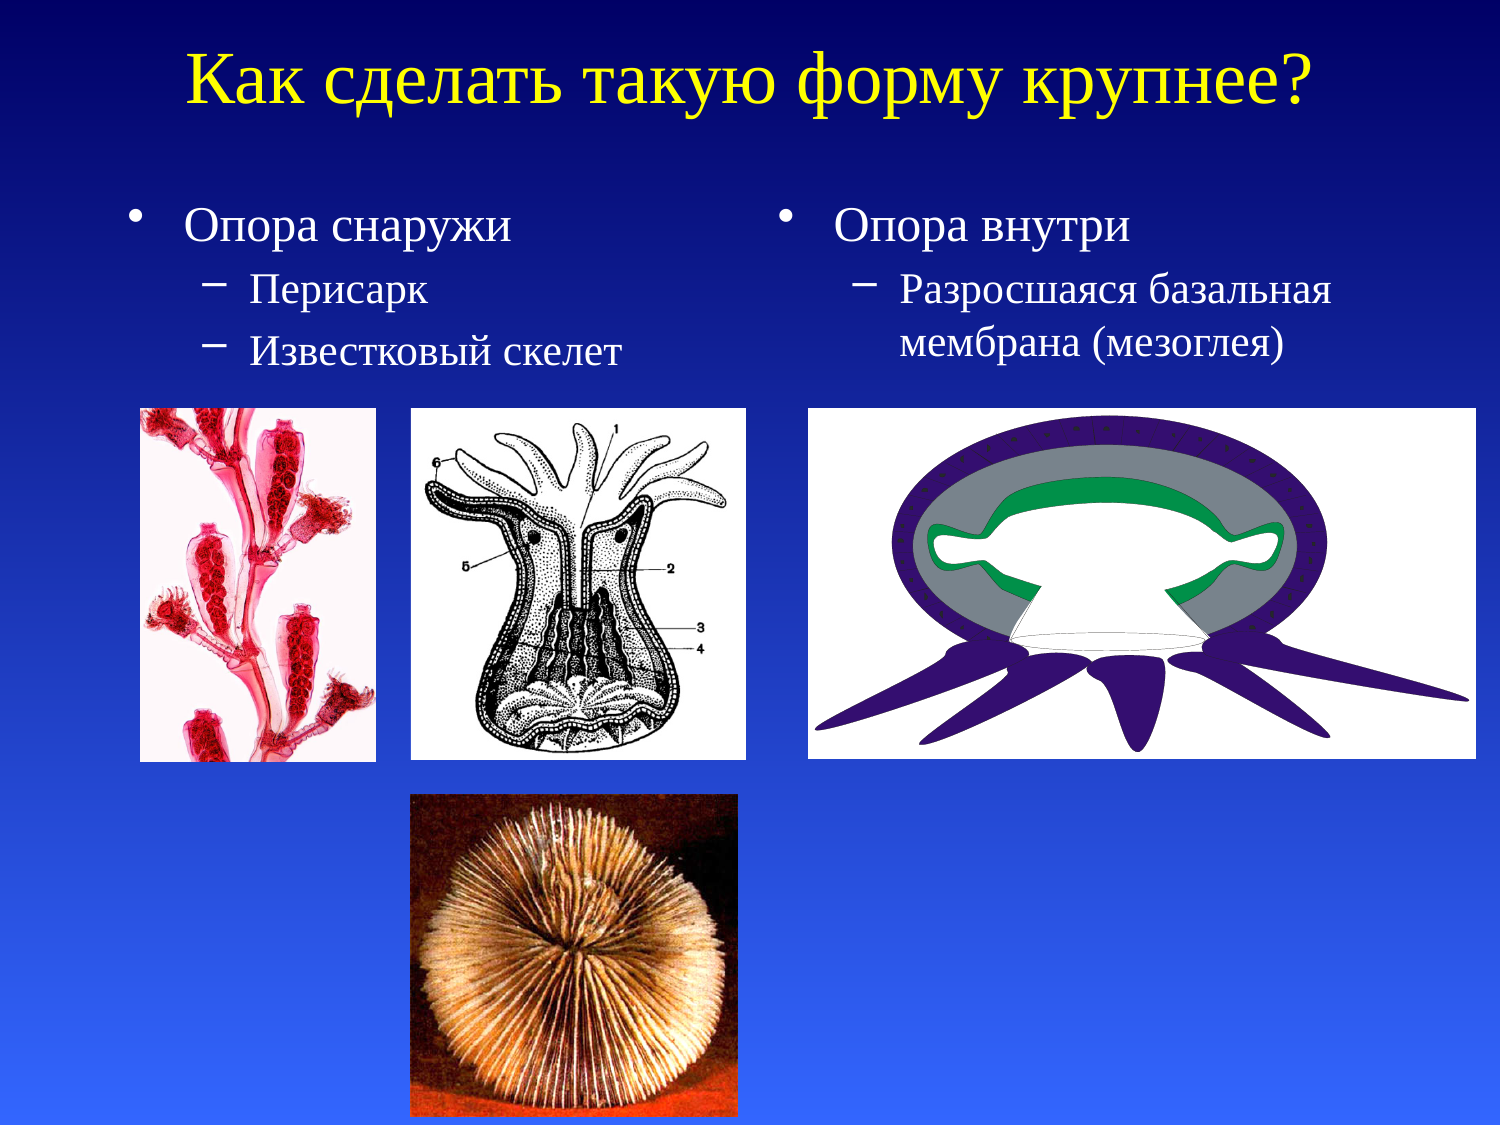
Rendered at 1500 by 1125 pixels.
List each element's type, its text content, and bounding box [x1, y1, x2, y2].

picture [140, 408, 376, 762]
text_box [808, 408, 1477, 760]
picture [410, 408, 746, 760]
list Опора снаружи Перисарк Известковый скелет [112, 183, 738, 272]
list Опора внутри Разросшаяся базальная мембрана (мезоглея) [762, 183, 1388, 272]
title Как сделать такую форму крупнее? [112, 7, 1388, 141]
picture [410, 794, 738, 1117]
